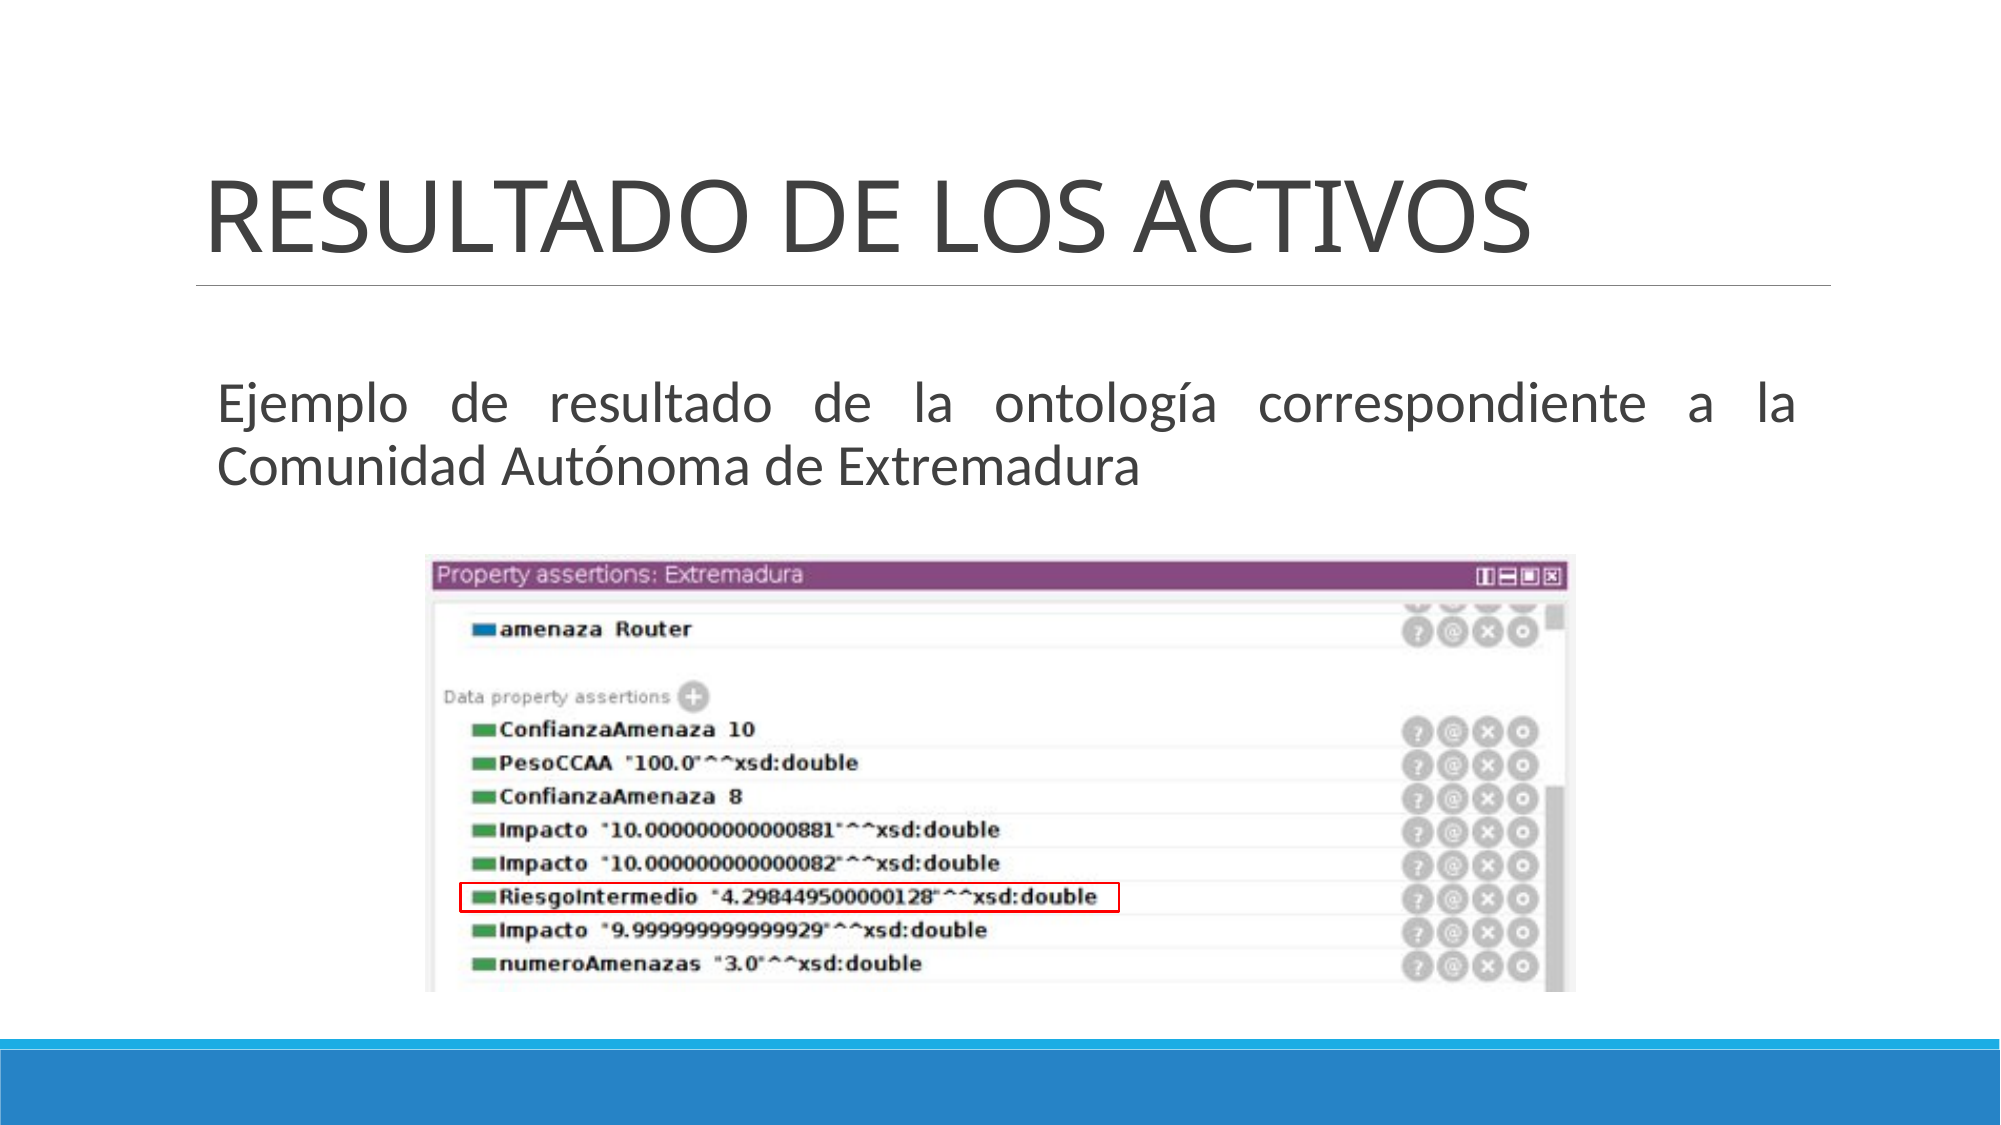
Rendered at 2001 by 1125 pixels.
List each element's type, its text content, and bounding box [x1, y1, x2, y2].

list Ejemplo de resultado de la ontología correspondiente a la Comunidad Autónoma de Extremadura [187, 364, 1813, 512]
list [424, 553, 1576, 993]
title RESULTADO DE LOS ACTIVOS [187, 37, 1813, 281]
